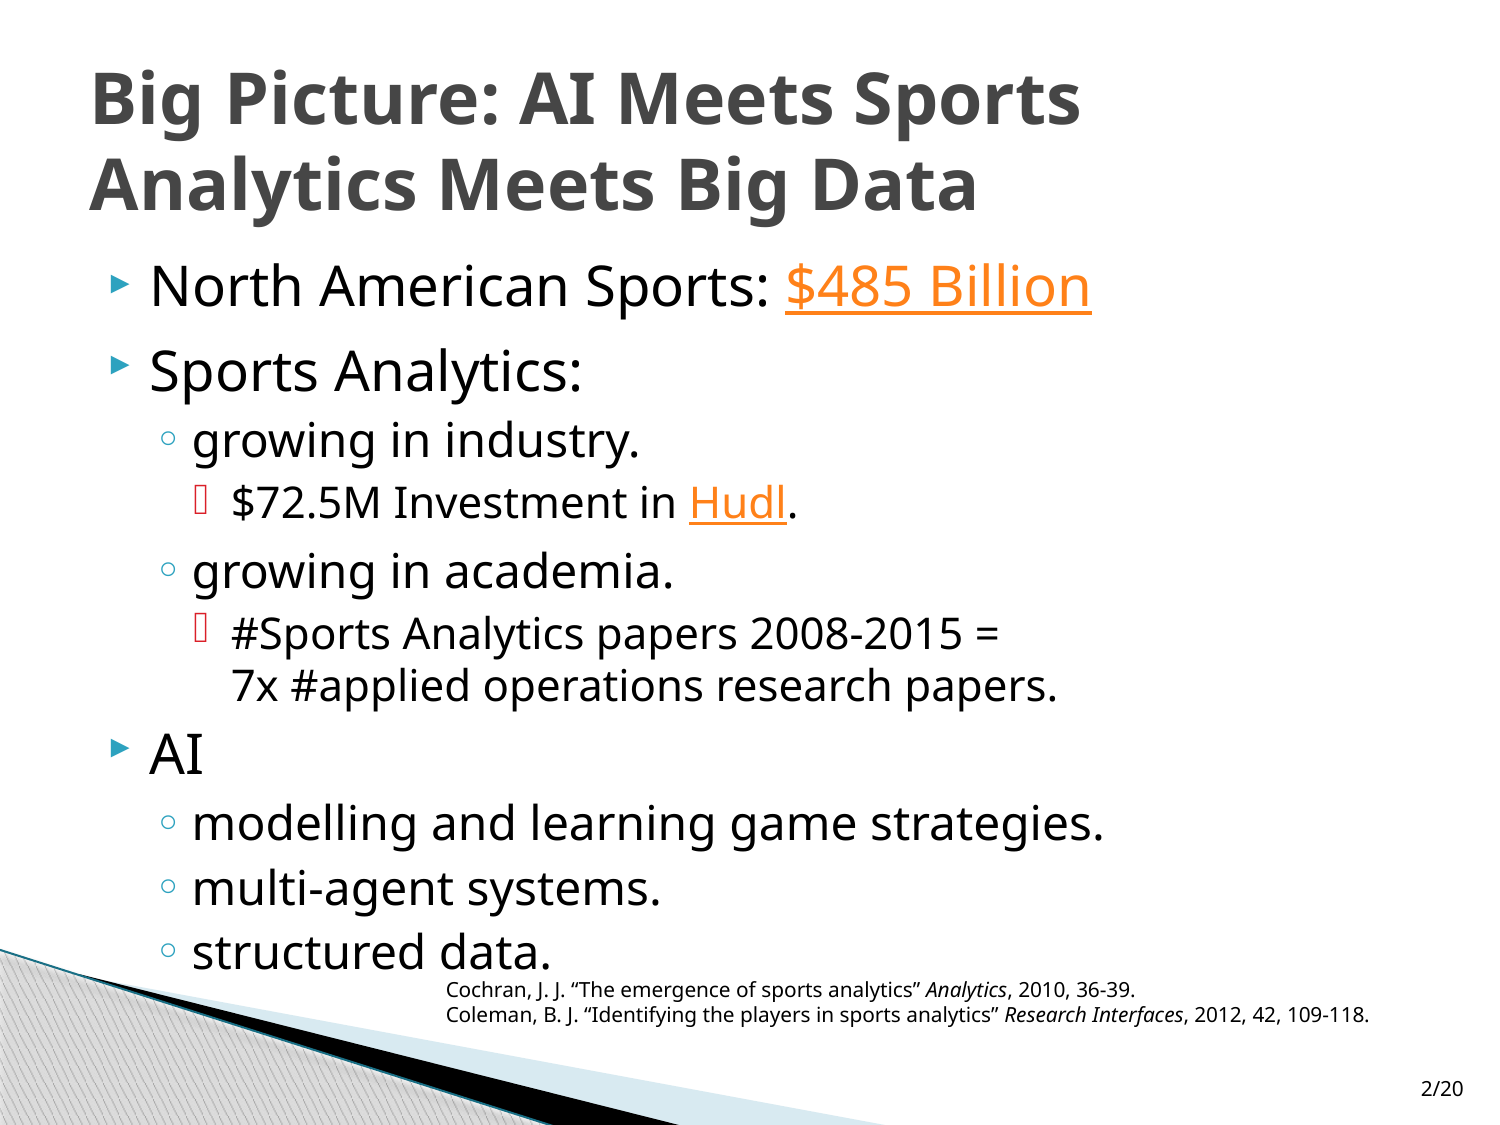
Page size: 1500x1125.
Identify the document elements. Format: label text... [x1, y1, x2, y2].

title Big Picture: AI Meets Sports Analytics Meets Big Data [75, 45, 1425, 233]
list North American Sports: $485 Billion Sports Analytics: growing in industry. $72.5M Investment in Hudl. growing in academia. #Sports Analytics papers 2008-2015 = 7x #applied operations research papers. AI modelling and learning game strategies. multi-agent systems. structured data. [75, 243, 1425, 986]
slide_number 2/20 [1376, 1051, 1479, 1112]
footer Cochran, J. J. “The emergence of sports analytics” Analytics, 2010, 36-39. Coleman, B. J. “Identifying the players in sports analytics” Research Interfaces, 2012, 42, 109-118. [431, 964, 1471, 1060]
